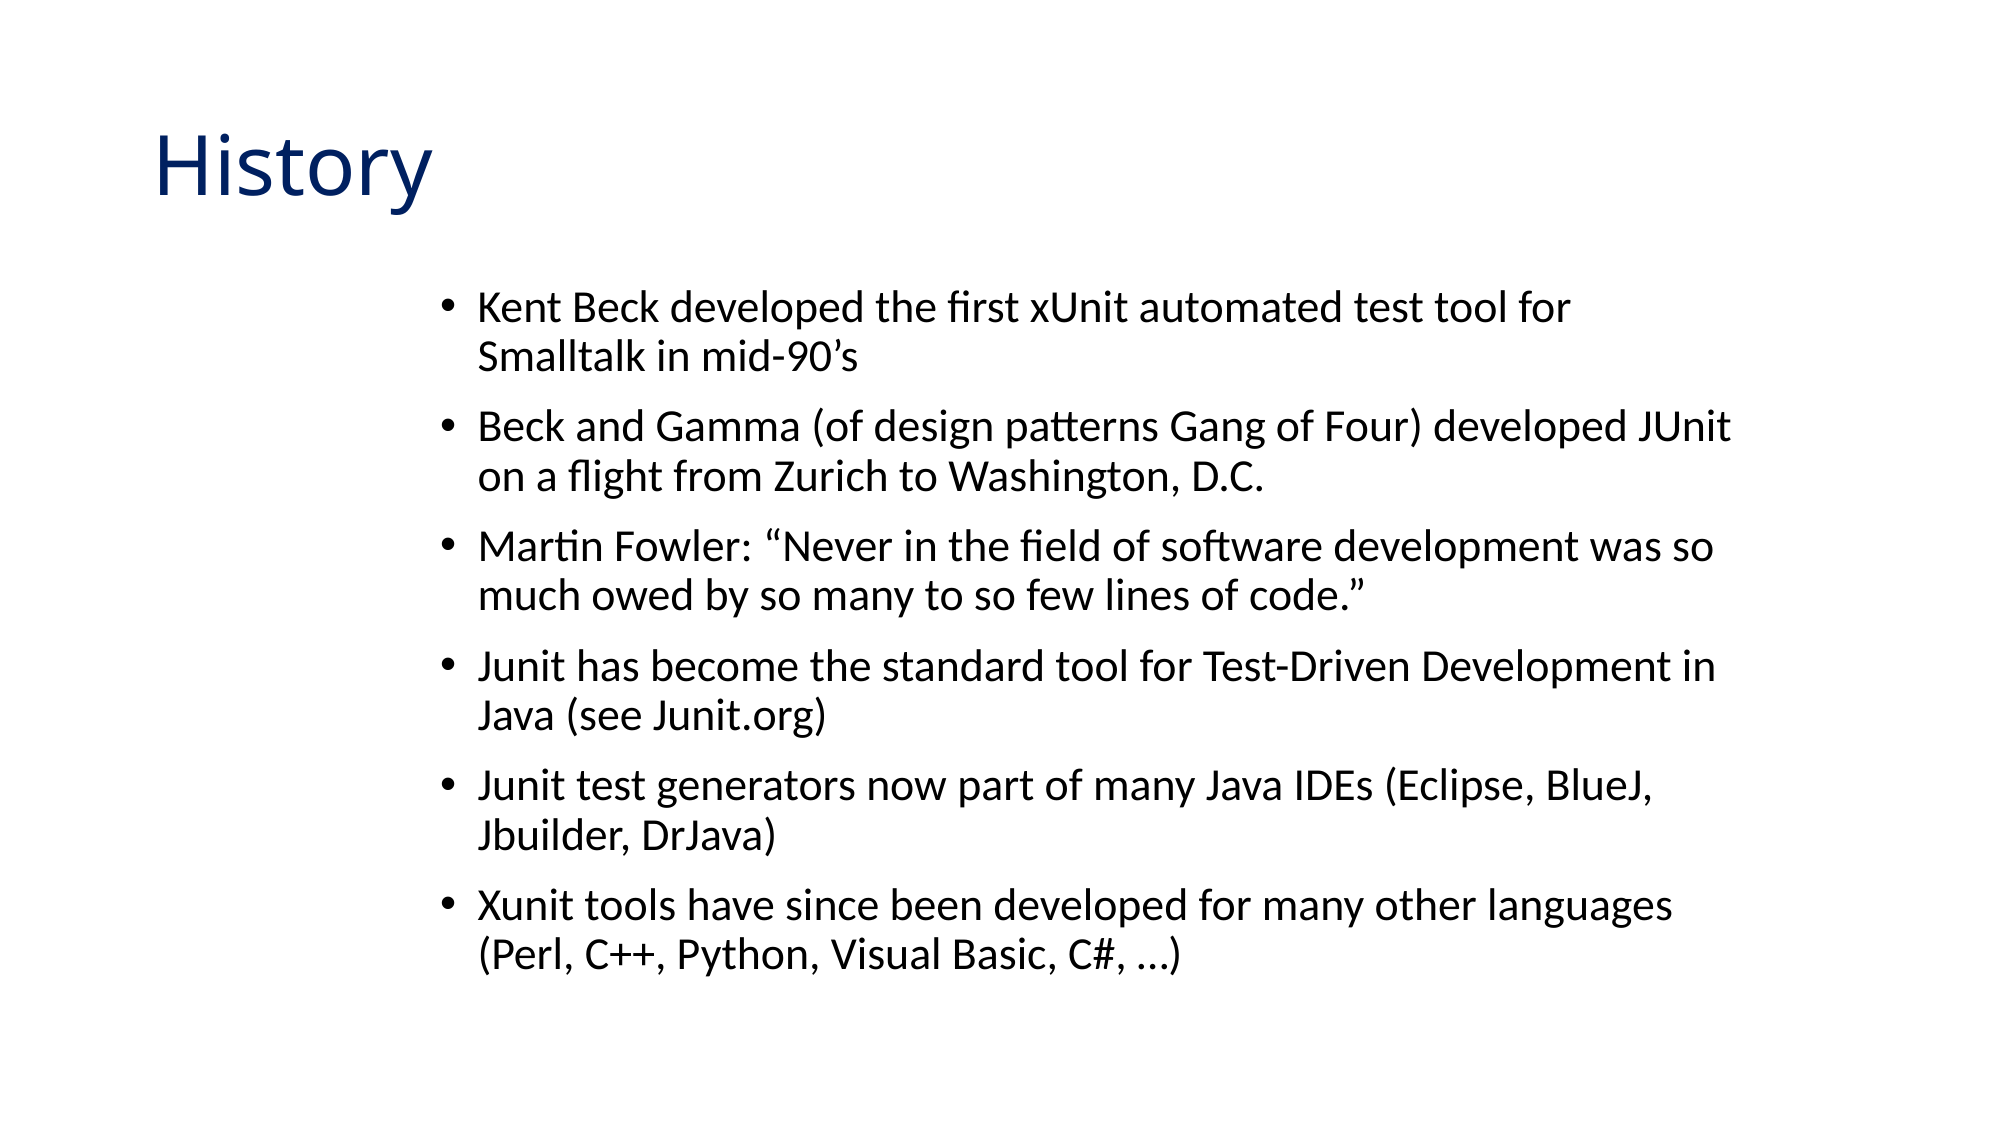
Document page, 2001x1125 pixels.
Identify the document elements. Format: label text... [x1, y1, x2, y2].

list Kent Beck developed the first xUnit automated test tool for Smalltalk in mid-90’s Beck and Gamma (of design patterns Gang of Four) developed JUnit on a flight from Zurich to Washington, D.C. Martin Fowler: “Never in the field of software development was so much owed by so many to so few lines of code.” Junit has become the standard tool for Test-Driven Development in Java (see Junit.org) Junit test generators now part of many Java IDEs (Eclipse, BlueJ, Jbuilder, DrJava) Xunit tools have since been developed for many other languages (Perl, C++, Python, Visual Basic, C#, …) [425, 275, 1750, 1075]
title History [137, 59, 1863, 278]
